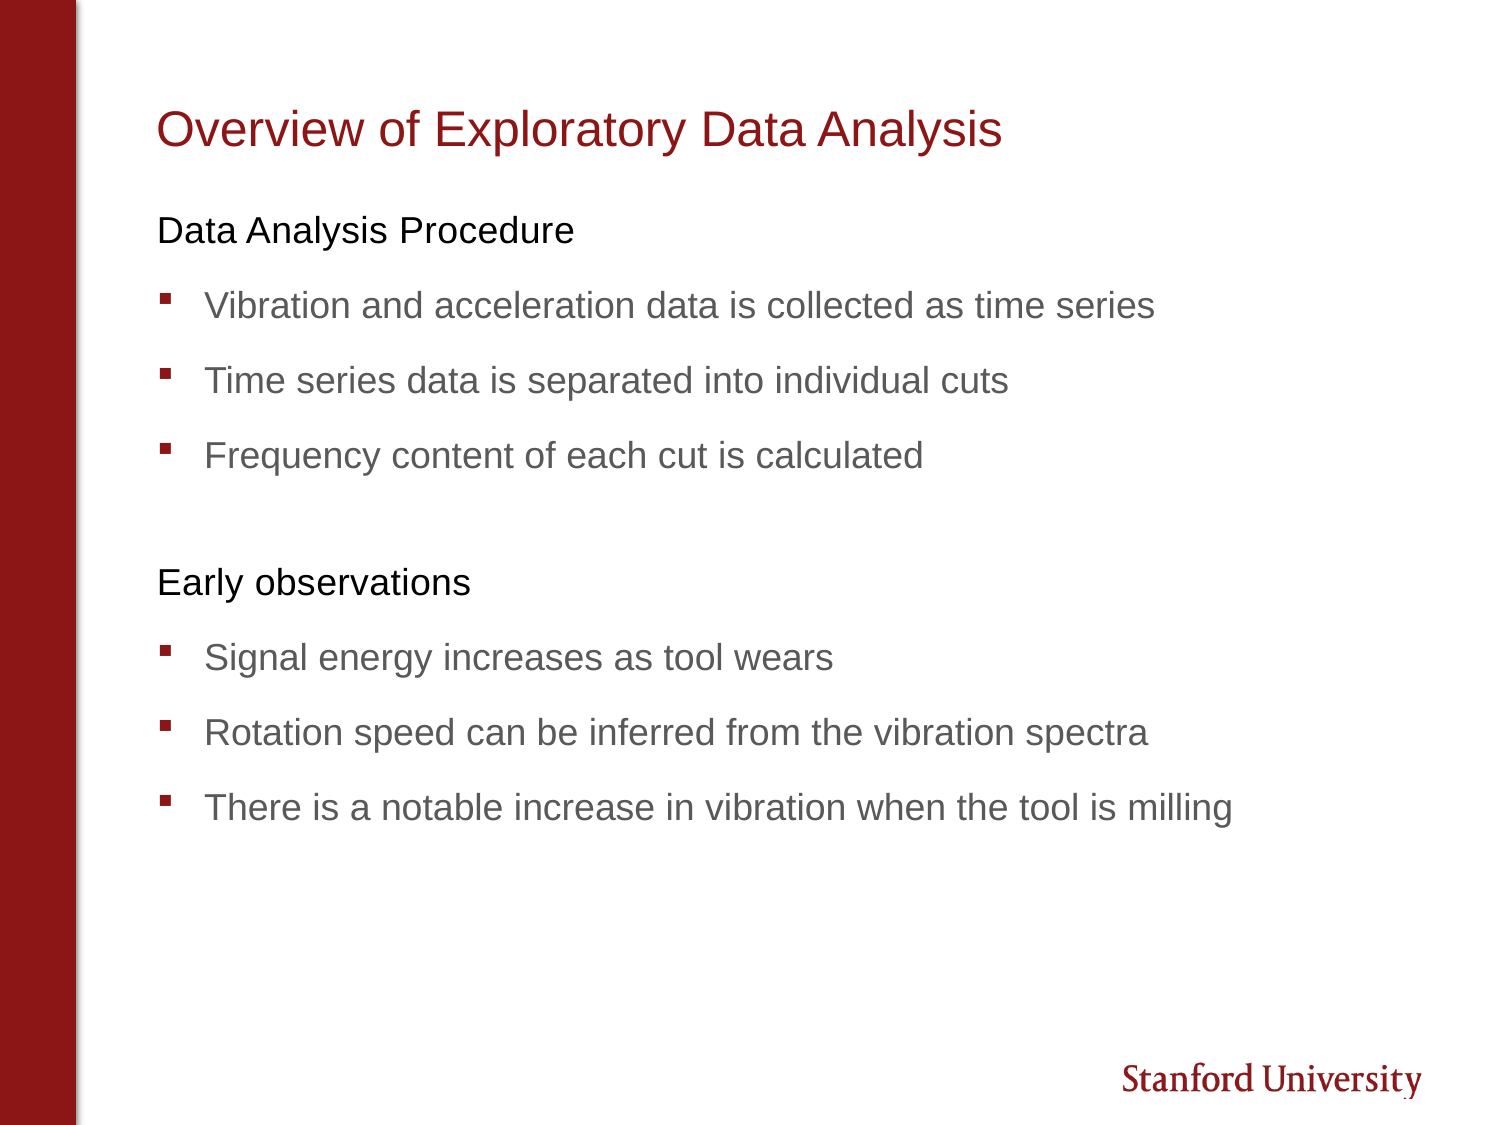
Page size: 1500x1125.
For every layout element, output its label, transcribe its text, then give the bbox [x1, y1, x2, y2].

title Overview of Exploratory Data Analysis [155, 78, 1421, 185]
list Data Analysis Procedure Vibration and acceleration data is collected as time series Time series data is separated into individual cuts Frequency content of each cut is calculated Early observations Signal energy increases as tool wears Rotation speed can be inferred from the vibration spectra There is a notable increase in vibration when the tool is milling [156, 198, 1421, 1021]
